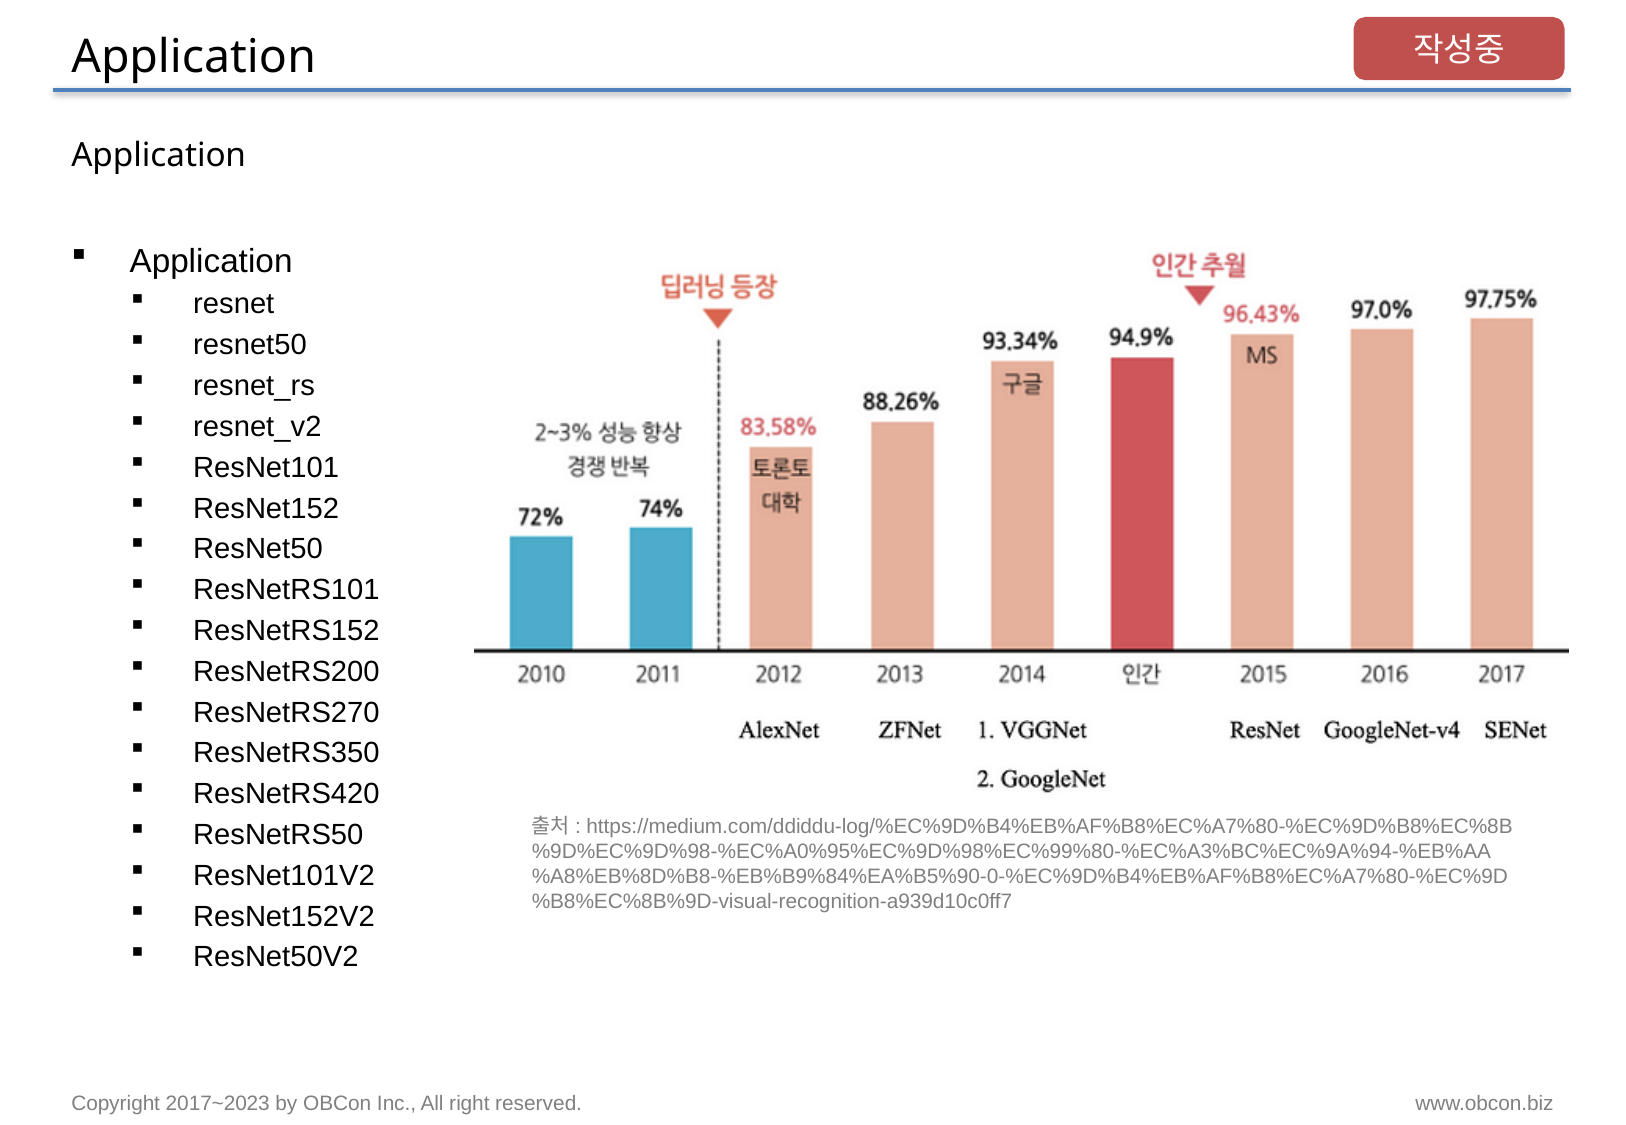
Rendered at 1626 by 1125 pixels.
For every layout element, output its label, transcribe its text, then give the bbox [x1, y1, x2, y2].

list Application [56, 125, 1569, 181]
picture [474, 230, 1569, 805]
text_box Application resnet resnet50 resnet_rs resnet_v2 ResNet101 ResNet152 ResNet50 ResNetRS101 ResNetRS152 ResNetRS200 ResNetRS270 ResNetRS350 ResNetRS420 ResNetRS50 ResNet101V2 ResNet152V2 ResNet50V2 [56, 231, 1569, 1021]
text_box 작성중 [1353, 16, 1565, 81]
text_box 출처: https://medium.com/ddiddu-log/%EC%9D%B4%EB%AF%B8%EC%A7%80-%EC%9D%B8%EC%8B%9D%EC%9D%98-%EC%A0%95%EC%9D%98%EC%99%80-%EC%A3%BC%EC%9A%94-%EB%AA%A8%EB%8D%B8-%EB%B9%84%EA%B5%90-0-%EC%9D%B4%EB%AF%B8%EC%A7%80-%EC%9D%B8%EC%8B%9D-visual-recognition-a939d10c0ff7 [517, 813, 1568, 921]
title Application [56, 19, 1569, 90]
